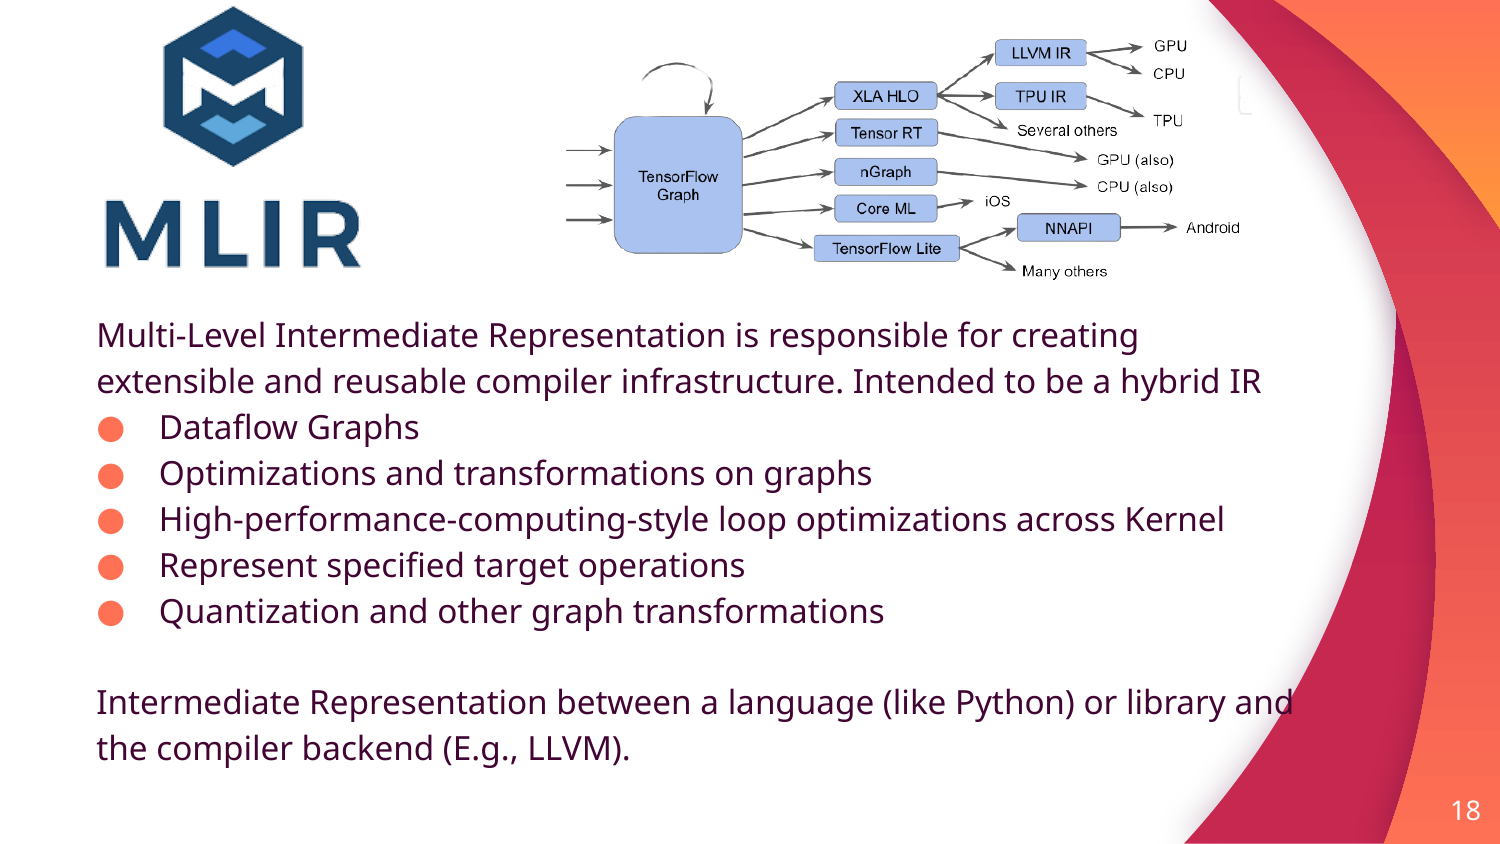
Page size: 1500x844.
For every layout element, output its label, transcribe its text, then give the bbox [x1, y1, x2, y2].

list Multi-Level Intermediate Representation is responsible for creating extensible and reusable compiler infrastructure. Intended to be a hybrid IR Dataflow Graphs Optimizations and transformations on graphs High-performance-computing-style loop optimizations across Kernel Represent specified target operations Quantization and other graph transformations Intermediate Representation between a language (like Python) or library and the compiler backend (E.g., LLVM). [84, 308, 1299, 813]
picture [554, 5, 1252, 309]
slide_number 18 [1391, 779, 1482, 844]
picture [74, 0, 393, 296]
